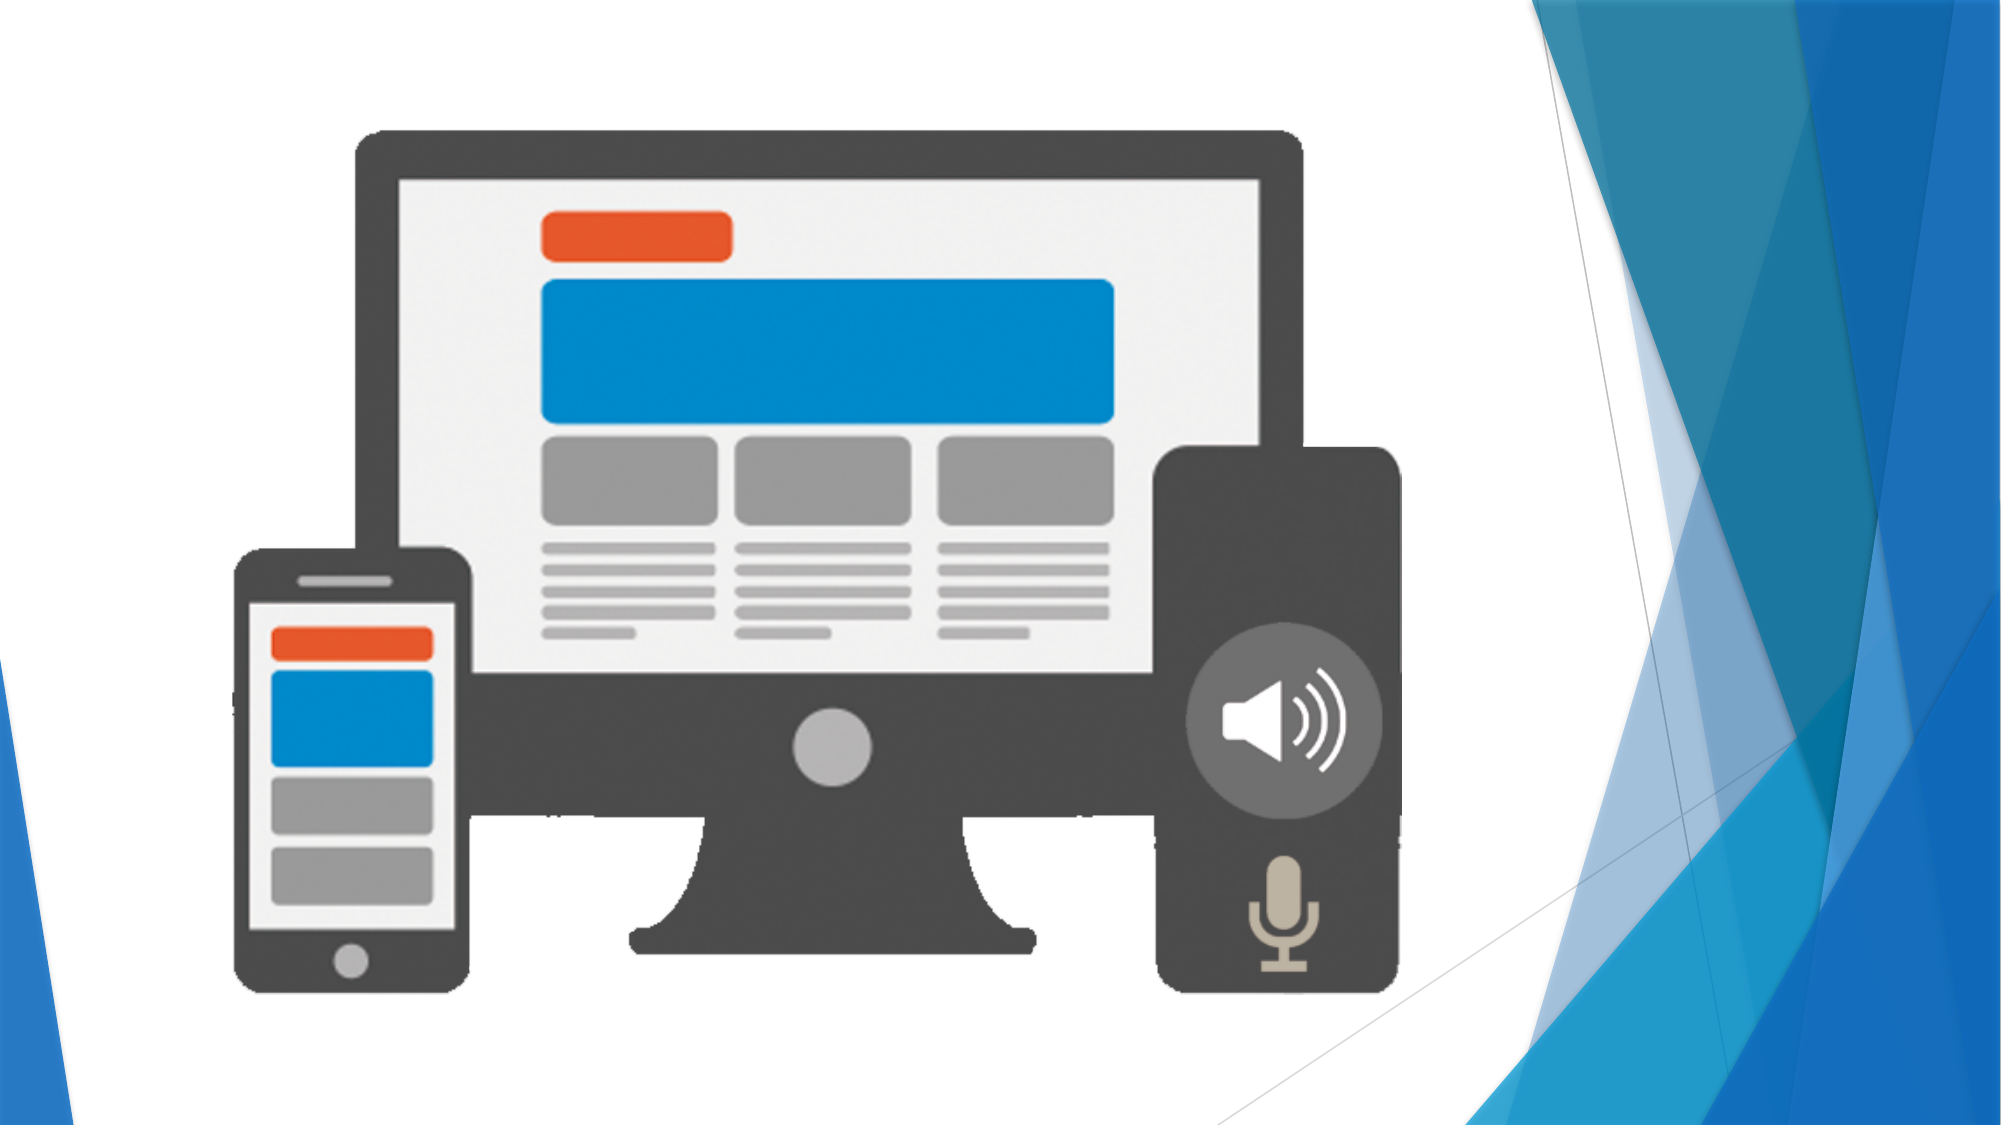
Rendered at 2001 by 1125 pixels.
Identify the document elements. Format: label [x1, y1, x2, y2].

title [111, 99, 1522, 659]
picture [230, 129, 1402, 996]
